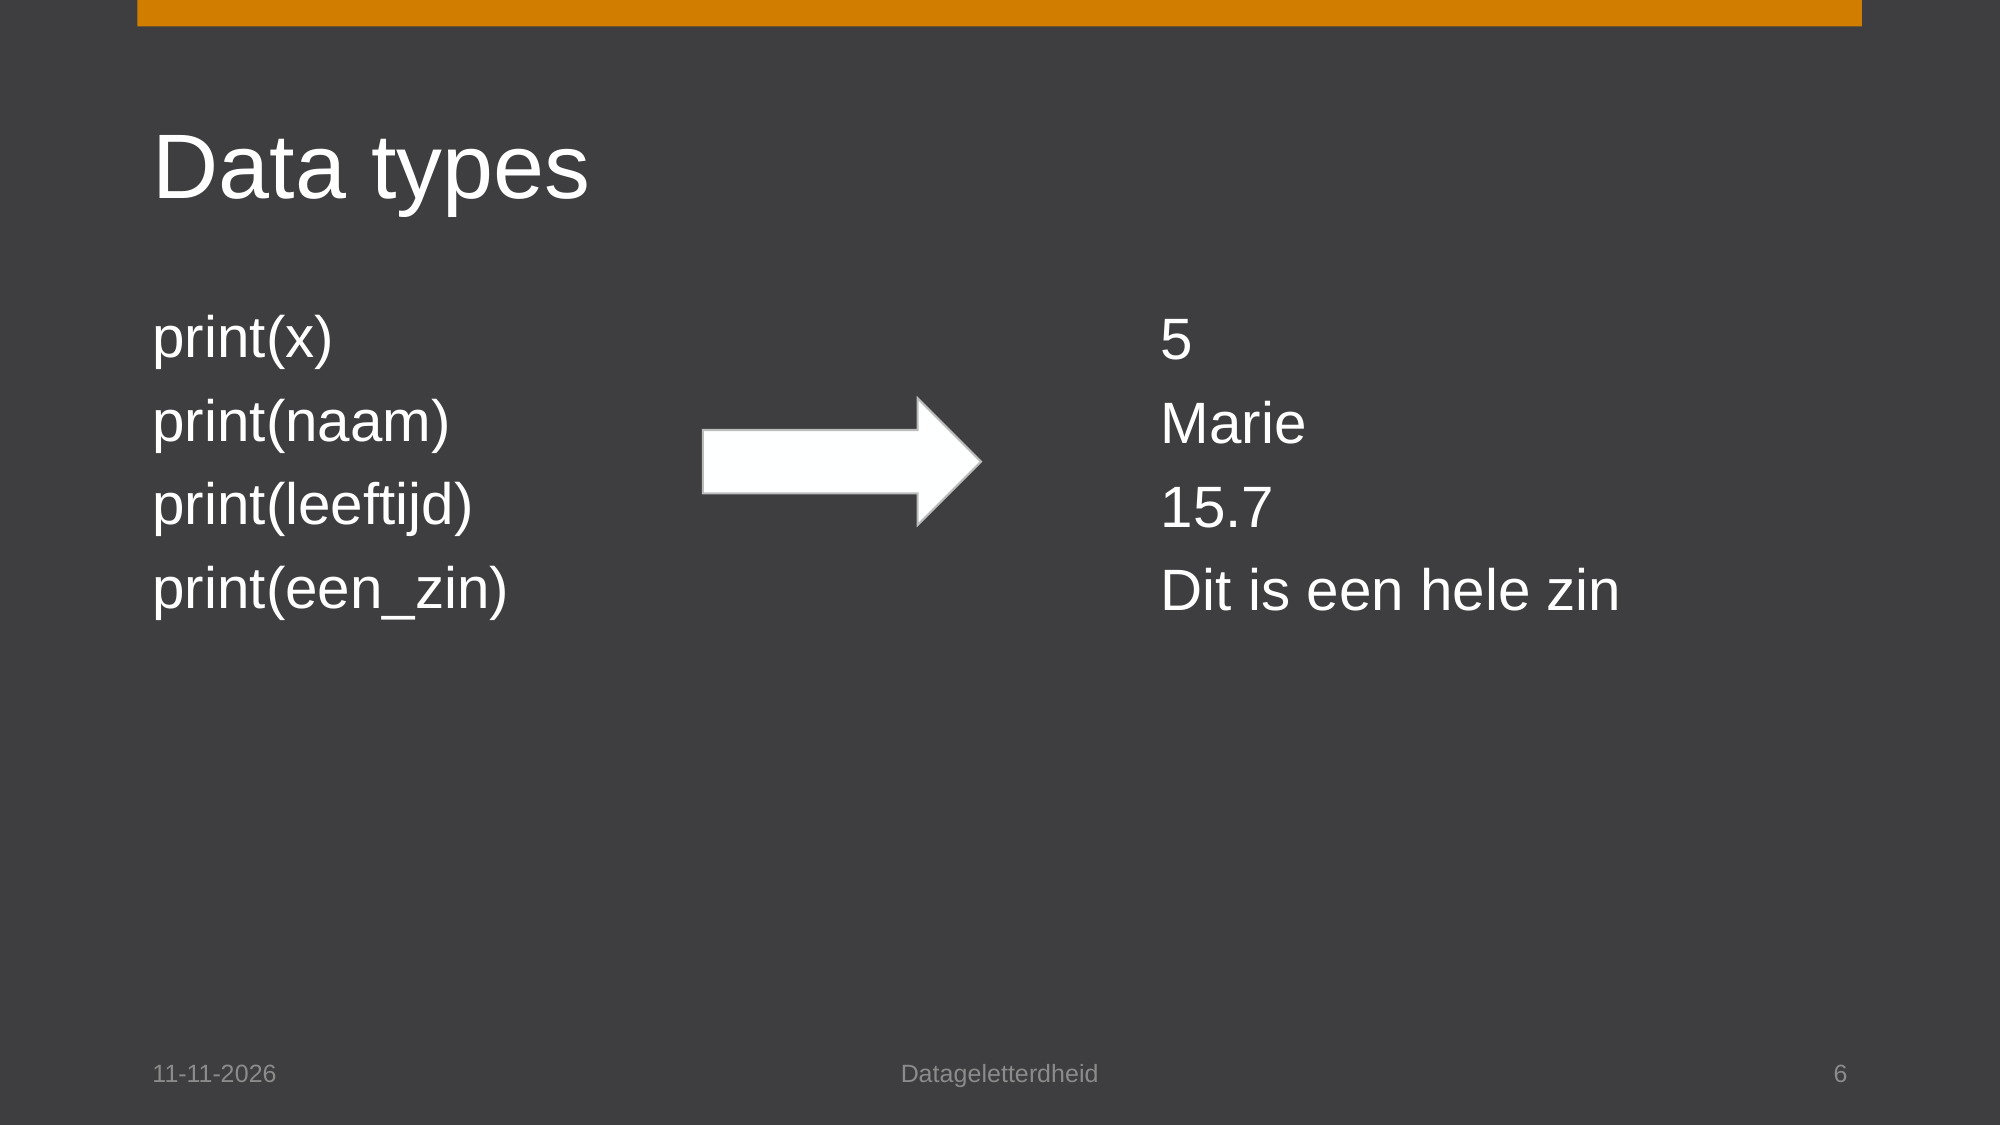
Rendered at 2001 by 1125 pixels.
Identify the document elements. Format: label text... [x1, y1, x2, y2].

text_box [701, 395, 983, 528]
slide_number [137, 1042, 588, 1103]
list print(x) print(naam) print(leeftijd) print(een_zin) [137, 299, 630, 699]
footer Datageletterdheid [662, 1042, 1338, 1103]
slide_number 6 [1412, 1042, 1863, 1103]
title Data types [137, 59, 1863, 278]
text_box 5 Marie 15.7 Dit is een hele zin [1145, 302, 1638, 702]
